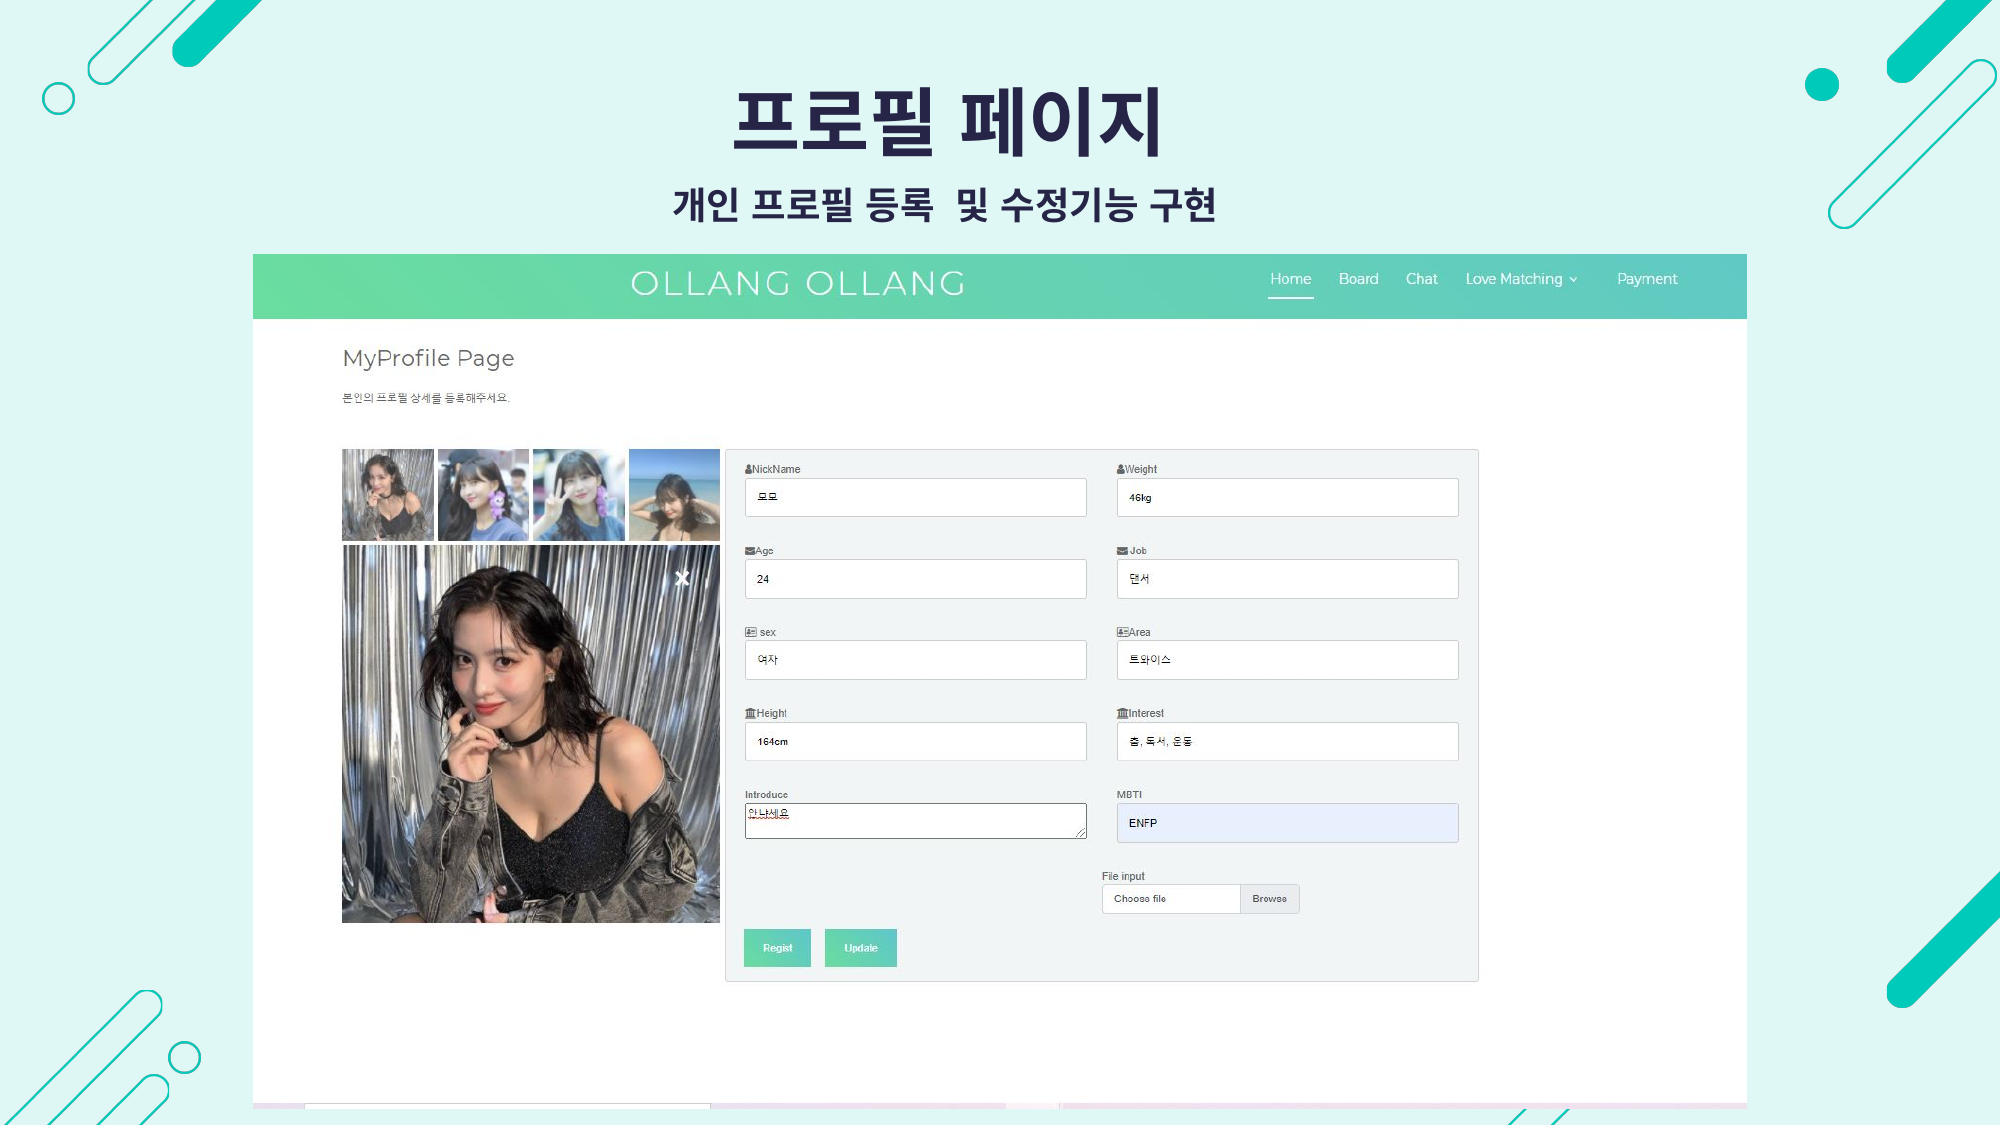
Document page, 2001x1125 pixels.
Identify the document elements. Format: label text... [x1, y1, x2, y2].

picture [253, 254, 1747, 1125]
text_box 개인 프로필 등록 및 수정기능 구현 [657, 174, 1440, 234]
text_box 프로필 페이지 [716, 68, 1262, 173]
picture [1805, 0, 2000, 229]
picture [1886, 838, 2000, 1008]
picture [87, 0, 313, 85]
picture [0, 990, 201, 1125]
picture [42, 82, 75, 115]
